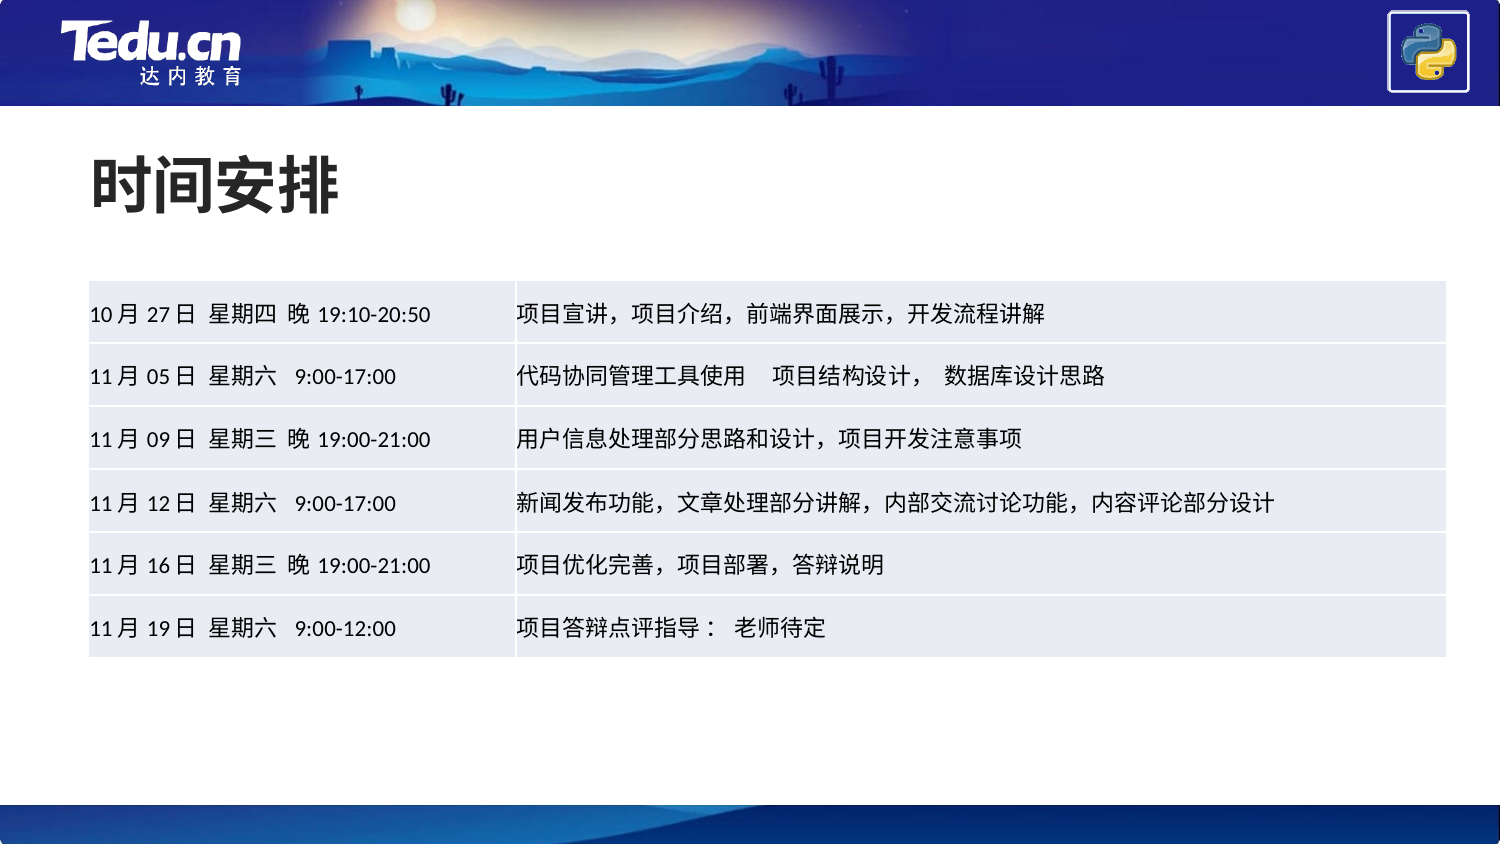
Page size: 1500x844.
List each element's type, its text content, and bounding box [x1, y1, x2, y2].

picture [0, 0, 1500, 115]
table_cell 11月12日 星期六 9:00-17:00 [89, 470, 515, 531]
table_header 项目宣讲，项目介绍，前端界面展示，开发流程讲解 [517, 281, 1446, 342]
table_cell 用户信息处理部分思路和设计，项目开发注意事项 [517, 407, 1446, 468]
table_cell 11月09日 星期三 晚19:00-21:00 [89, 407, 515, 468]
picture [0, 805, 1500, 844]
table_cell 代码协同管理工具使用 项目结构设计， 数据库设计思路 [517, 344, 1446, 405]
table_cell 11月16日 星期三 晚19:00-21:00 [89, 533, 515, 594]
table_cell 项目优化完善，项目部署，答辩说明 [517, 533, 1446, 594]
table_cell 新闻发布功能，文章处理部分讲解，内部交流讨论功能，内容评论部分设计 [517, 470, 1446, 531]
table_cell 项目答辩点评指导 ： 老师待定 [517, 596, 1446, 657]
table_cell 11月19日 星期六 9:00-12:00 [89, 596, 515, 657]
table_cell 11月05日 星期六 9:00-17:00 [89, 344, 515, 405]
title 时间安排 [75, 134, 1400, 233]
table_header 10月27日 星期四 晚19:10-20:50 [89, 281, 515, 342]
